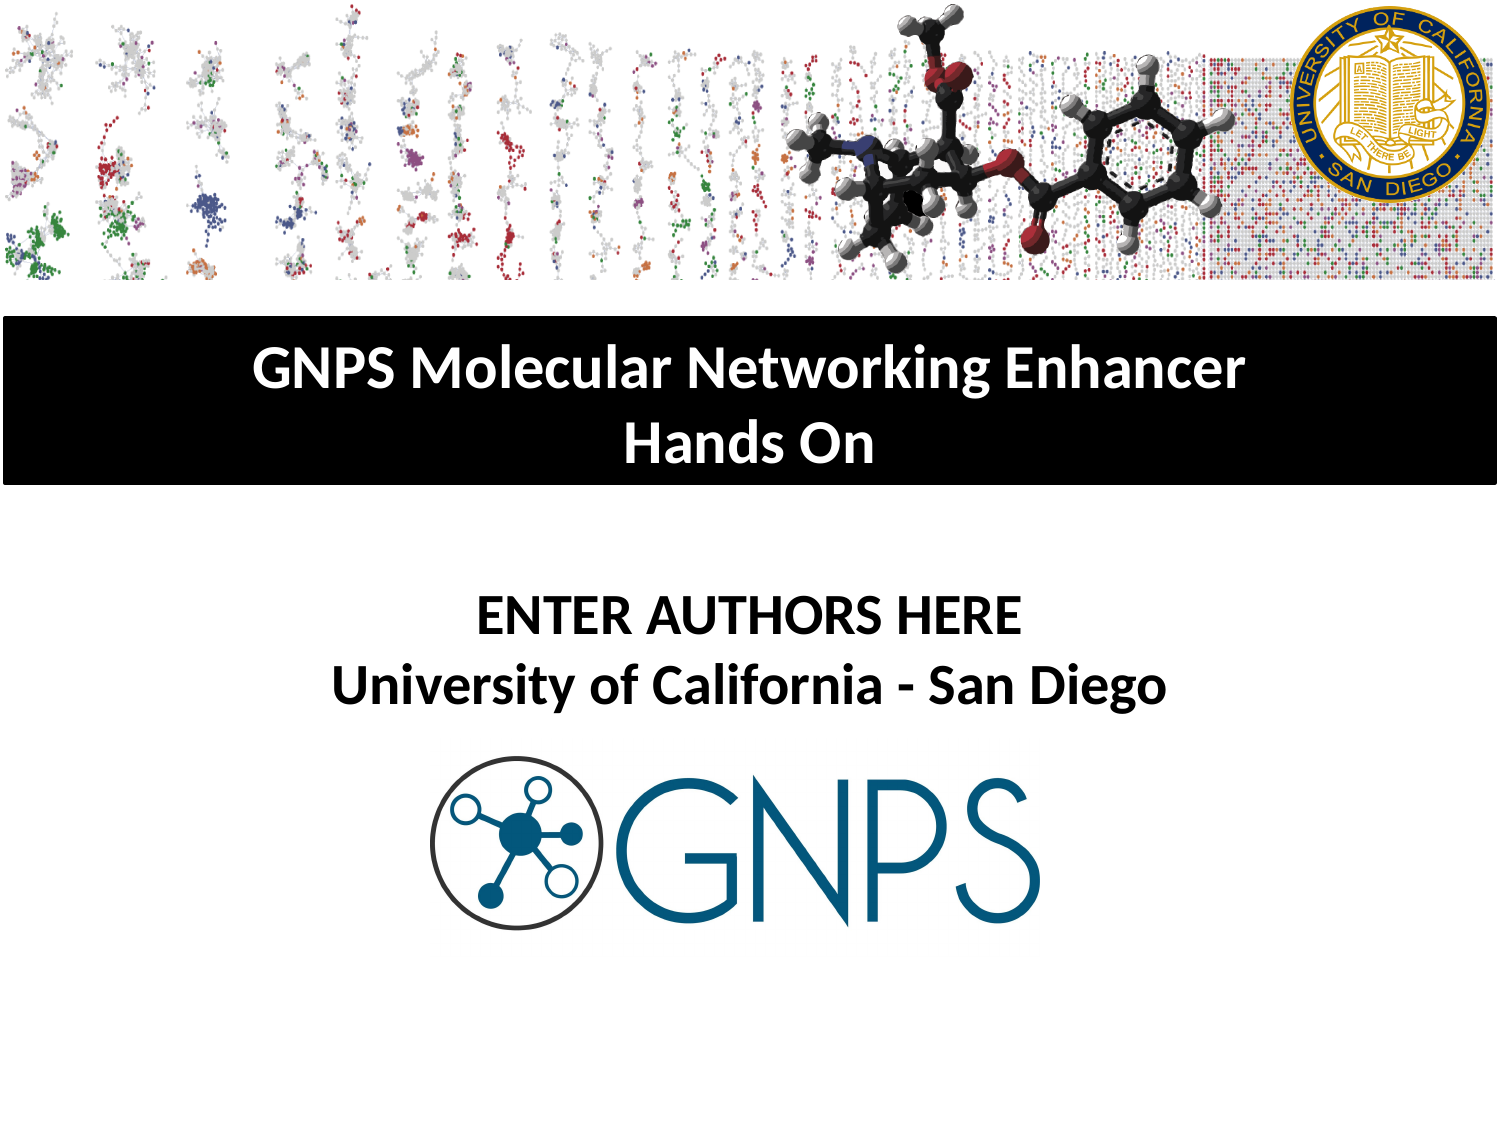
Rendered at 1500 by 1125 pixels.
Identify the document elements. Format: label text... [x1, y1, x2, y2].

picture [4, 4, 1500, 280]
text_box GNPS Molecular Networking Enhancer Hands On [5, 318, 1495, 484]
text_box ENTER AUTHORS HERE University of California - San Diego [5, 568, 1495, 724]
picture [430, 738, 1041, 957]
